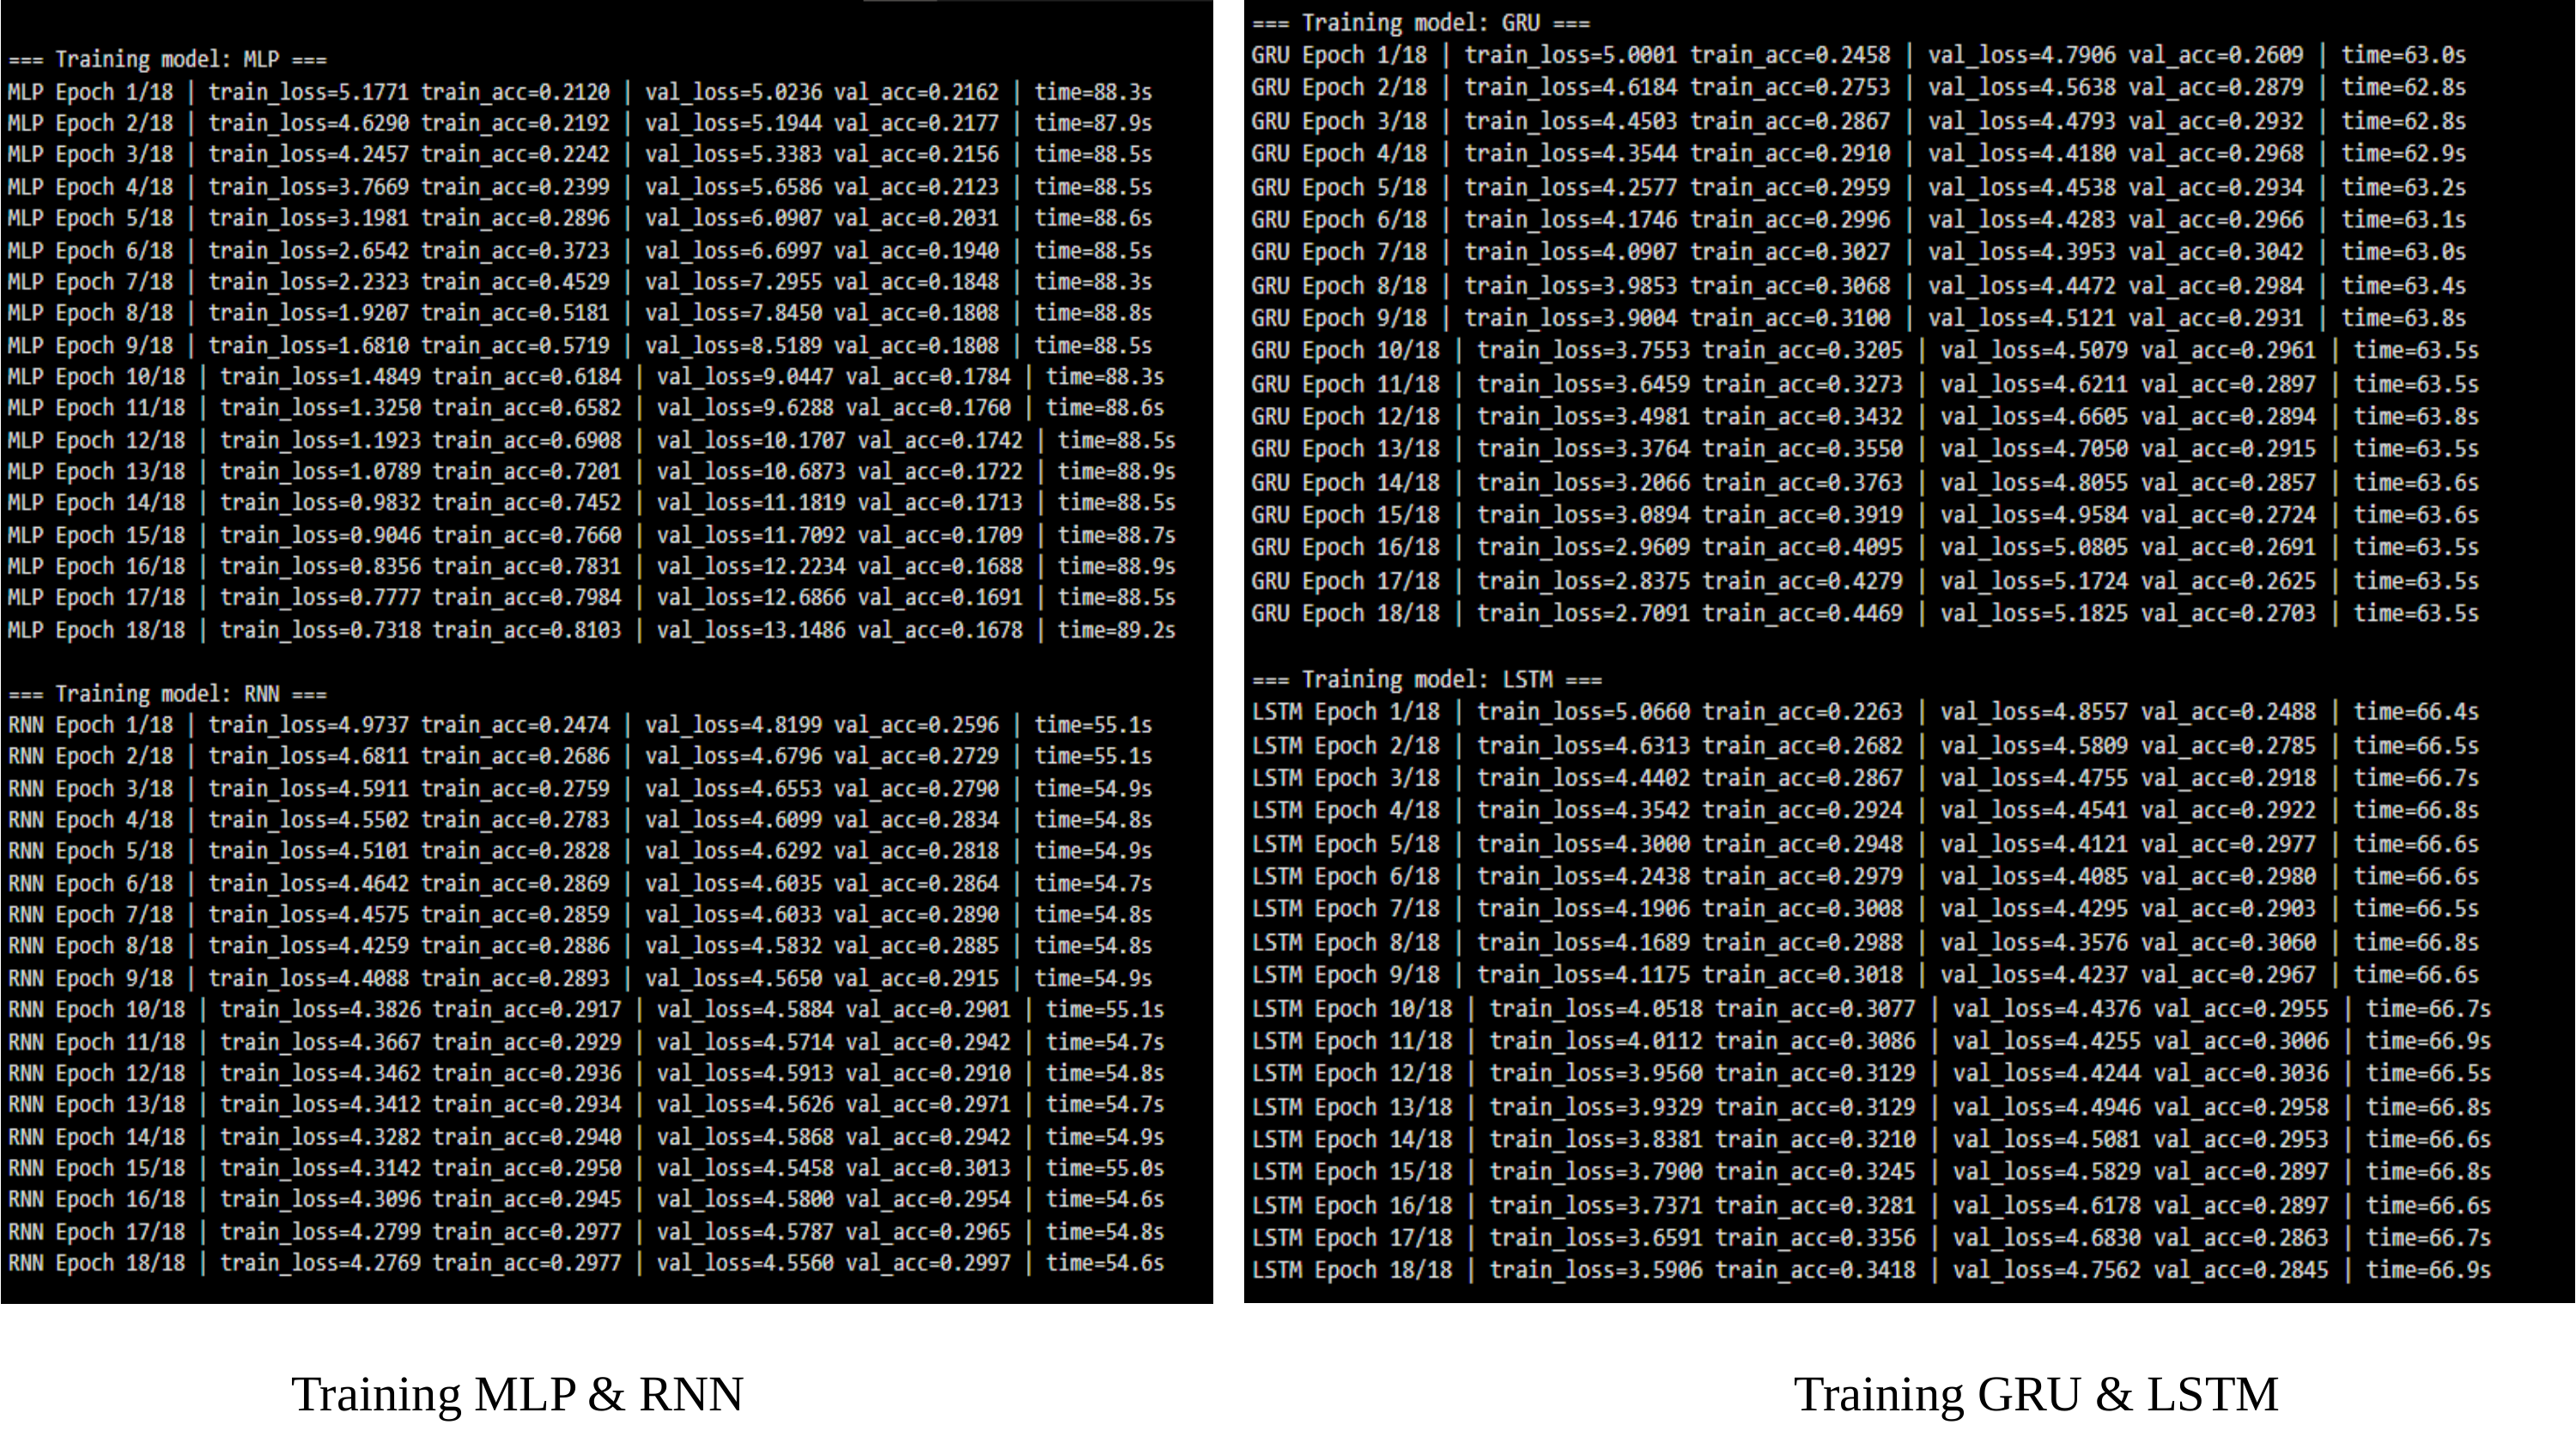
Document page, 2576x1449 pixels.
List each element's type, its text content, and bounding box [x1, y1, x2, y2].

text_box Training MLP & RNN [278, 1354, 794, 1428]
text_box Training GRU & LSTM [1781, 1354, 2297, 1428]
picture [1244, 0, 2575, 1303]
picture [1, 0, 1213, 1304]
